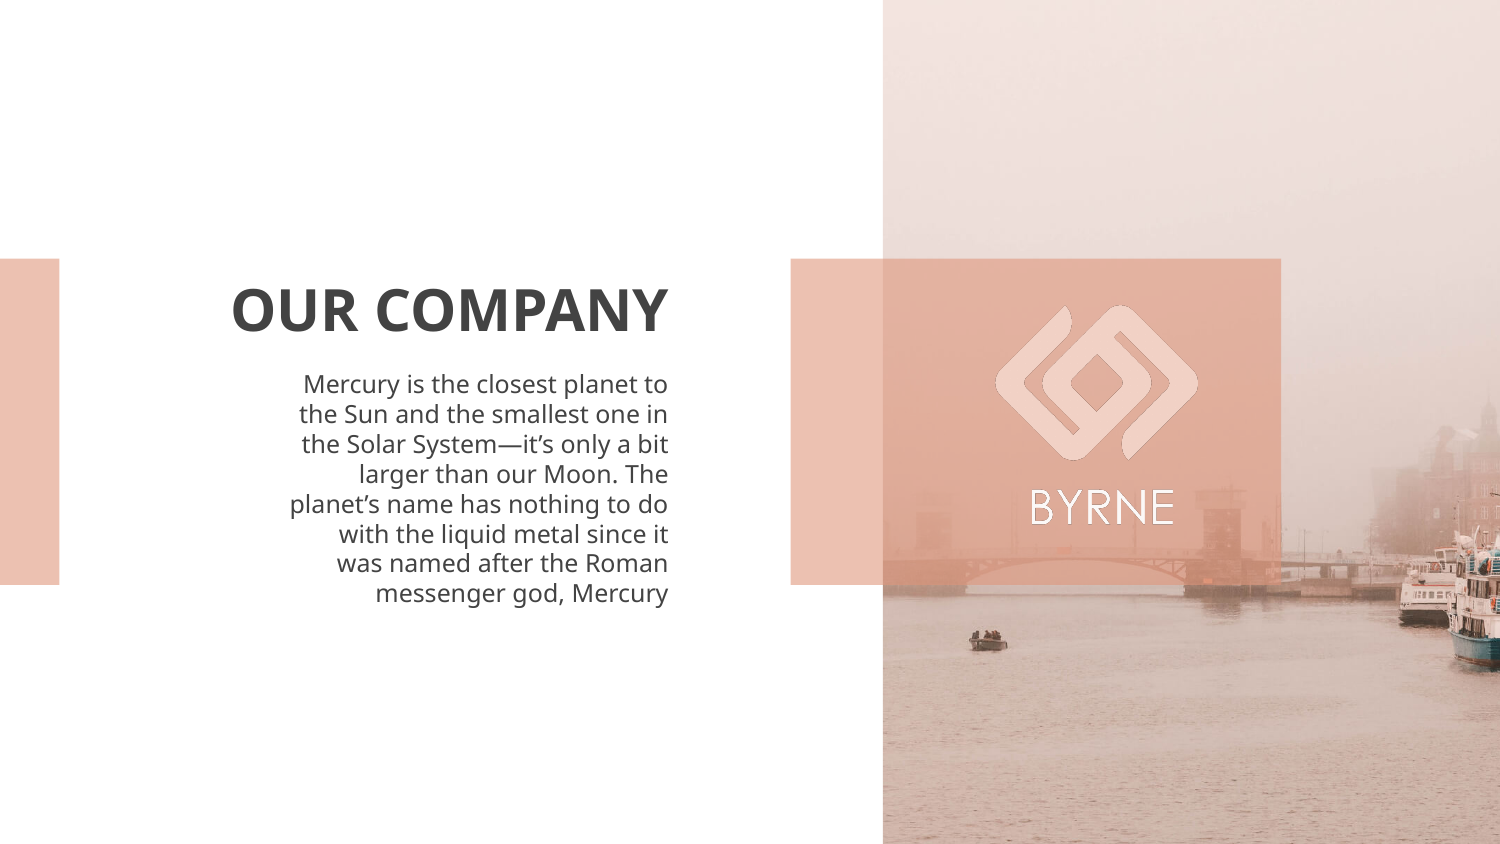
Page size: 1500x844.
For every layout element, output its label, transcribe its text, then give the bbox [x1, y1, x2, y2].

text_box [0, 258, 60, 585]
text_box [790, 258, 877, 585]
title OUR COMPANY [110, 234, 685, 383]
subtitle Mercury is the closest planet to the Sun and the smallest one in the Solar System—it’s only a bit larger than our Moon. The planet’s name has nothing to do with the liquid metal since it was named after the Roman messenger god, Mercury [273, 383, 685, 546]
picture [882, 0, 1500, 844]
